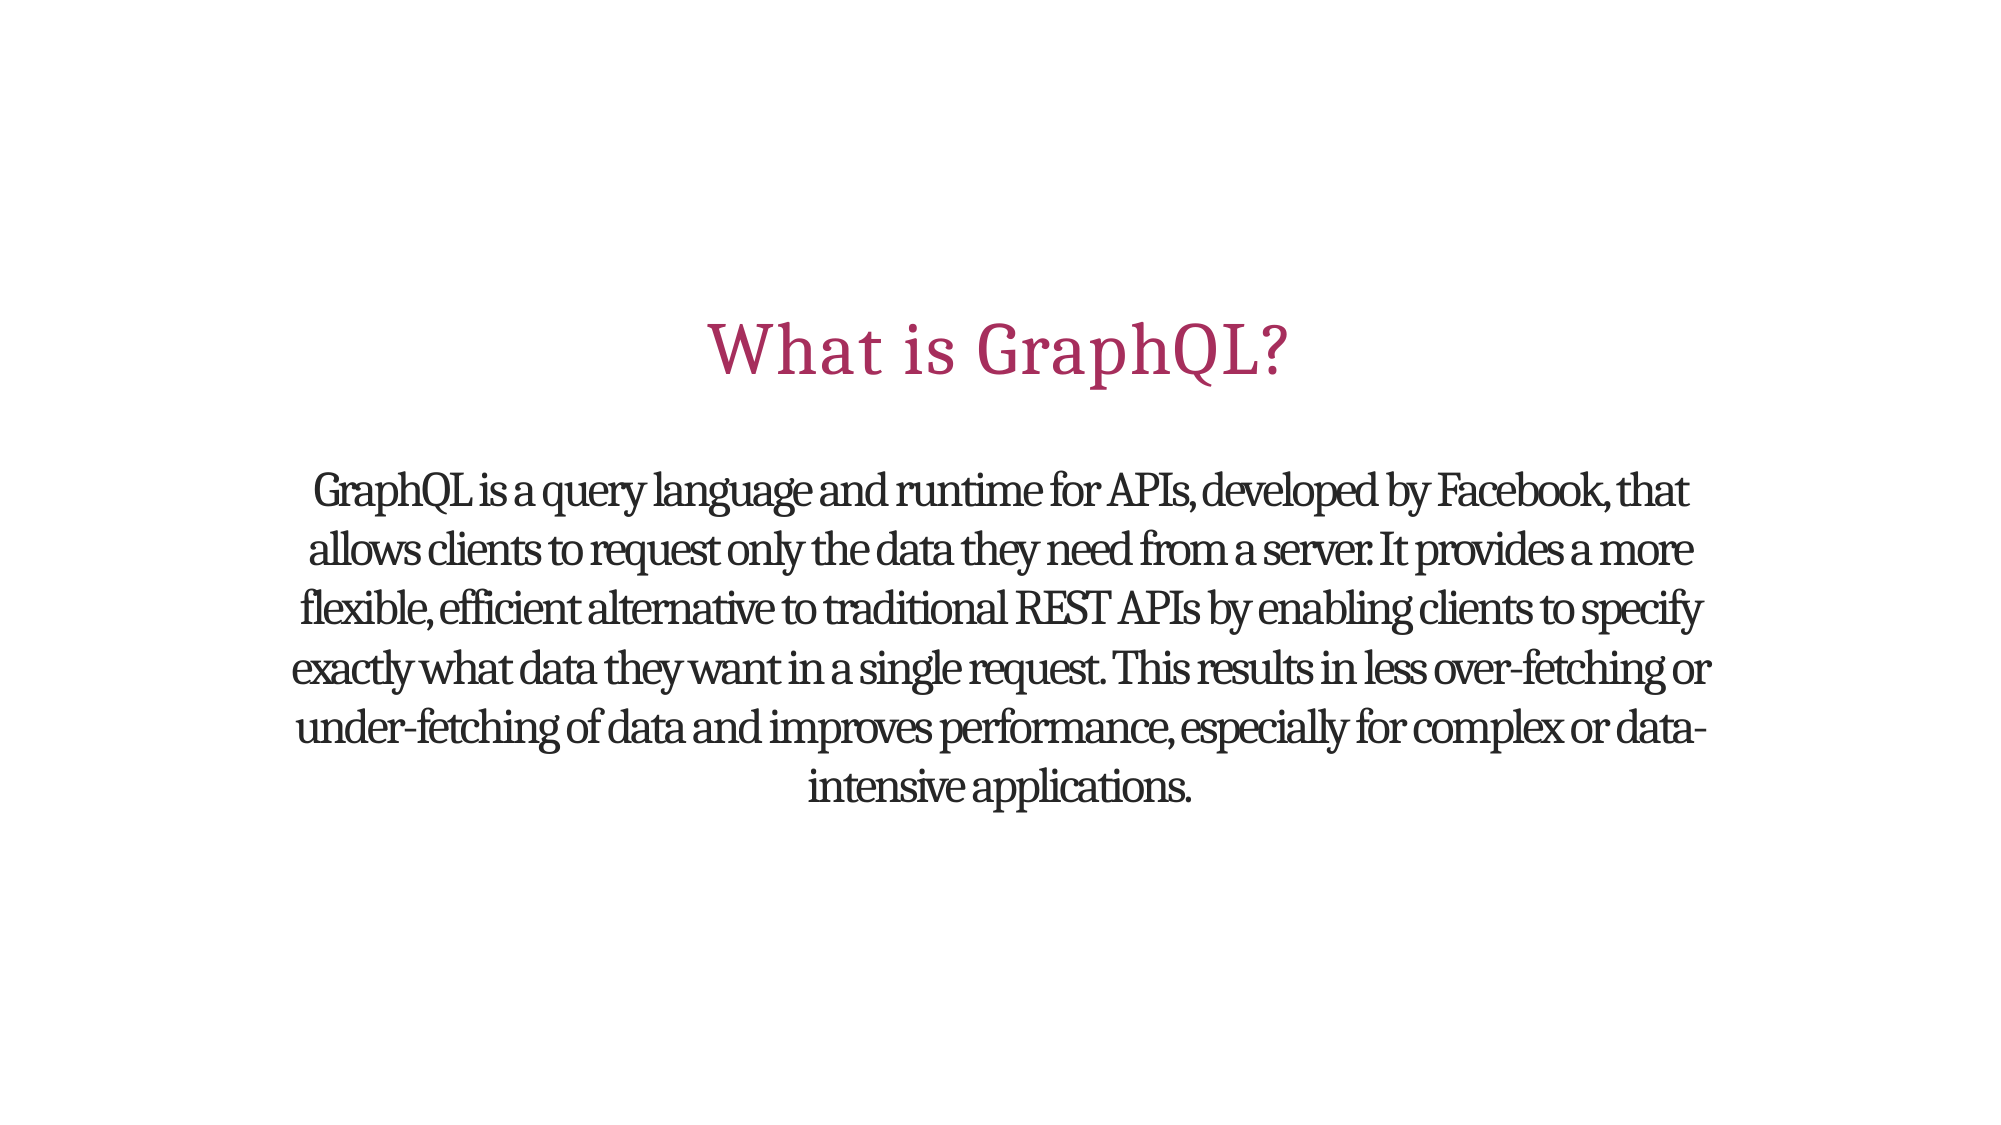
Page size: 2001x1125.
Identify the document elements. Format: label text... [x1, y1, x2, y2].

text_box GraphQL is a query language and runtime for APIs, developed by Facebook, that allows clients to request only the data they need from a server. It provides a more flexible, efficient alternative to traditional REST APIs by enabling clients to specify exactly what data they want in a single request. This results in less over-fetching or under-fetching of data and improves performance, especially for complex or data-intensive applications. [269, 456, 1731, 815]
title What is GraphQL? [407, 249, 1593, 439]
